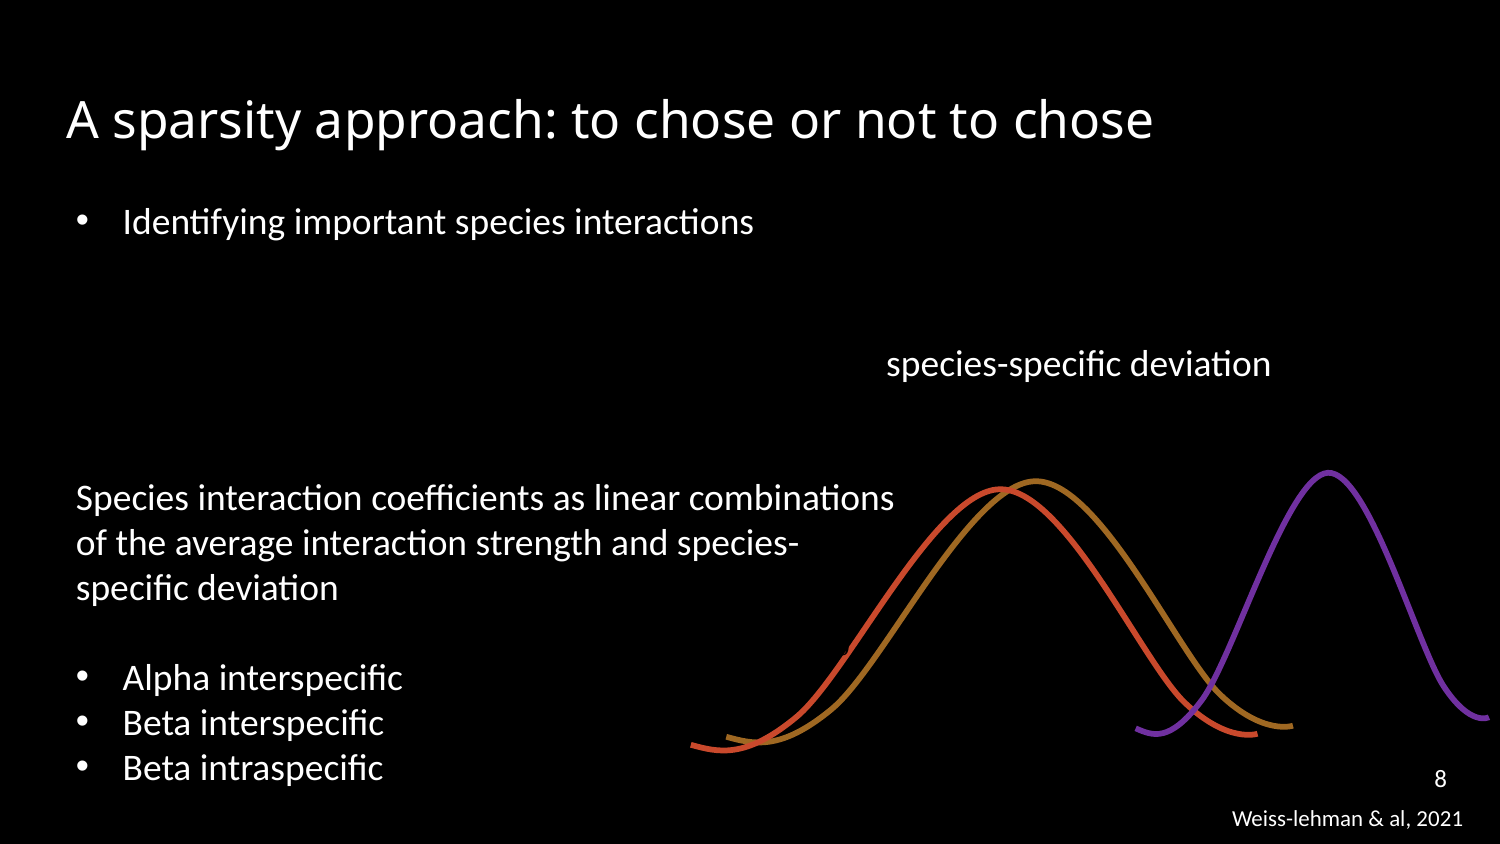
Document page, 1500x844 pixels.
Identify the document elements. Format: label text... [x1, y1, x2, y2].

text_box [725, 735, 767, 743]
text_box 8 [1419, 755, 1472, 800]
title A sparsity approach: to chose or not to chose [51, 72, 1449, 167]
text_box [690, 488, 1193, 752]
text_box [1009, 480, 1211, 708]
text_box [1157, 726, 1258, 736]
text_box [1221, 724, 1294, 728]
text_box [1135, 471, 1490, 736]
text_box ﻿Identifying important species interactions [61, 189, 1328, 249]
text_box Weiss-lehman & al, 2021 [1217, 795, 1500, 838]
